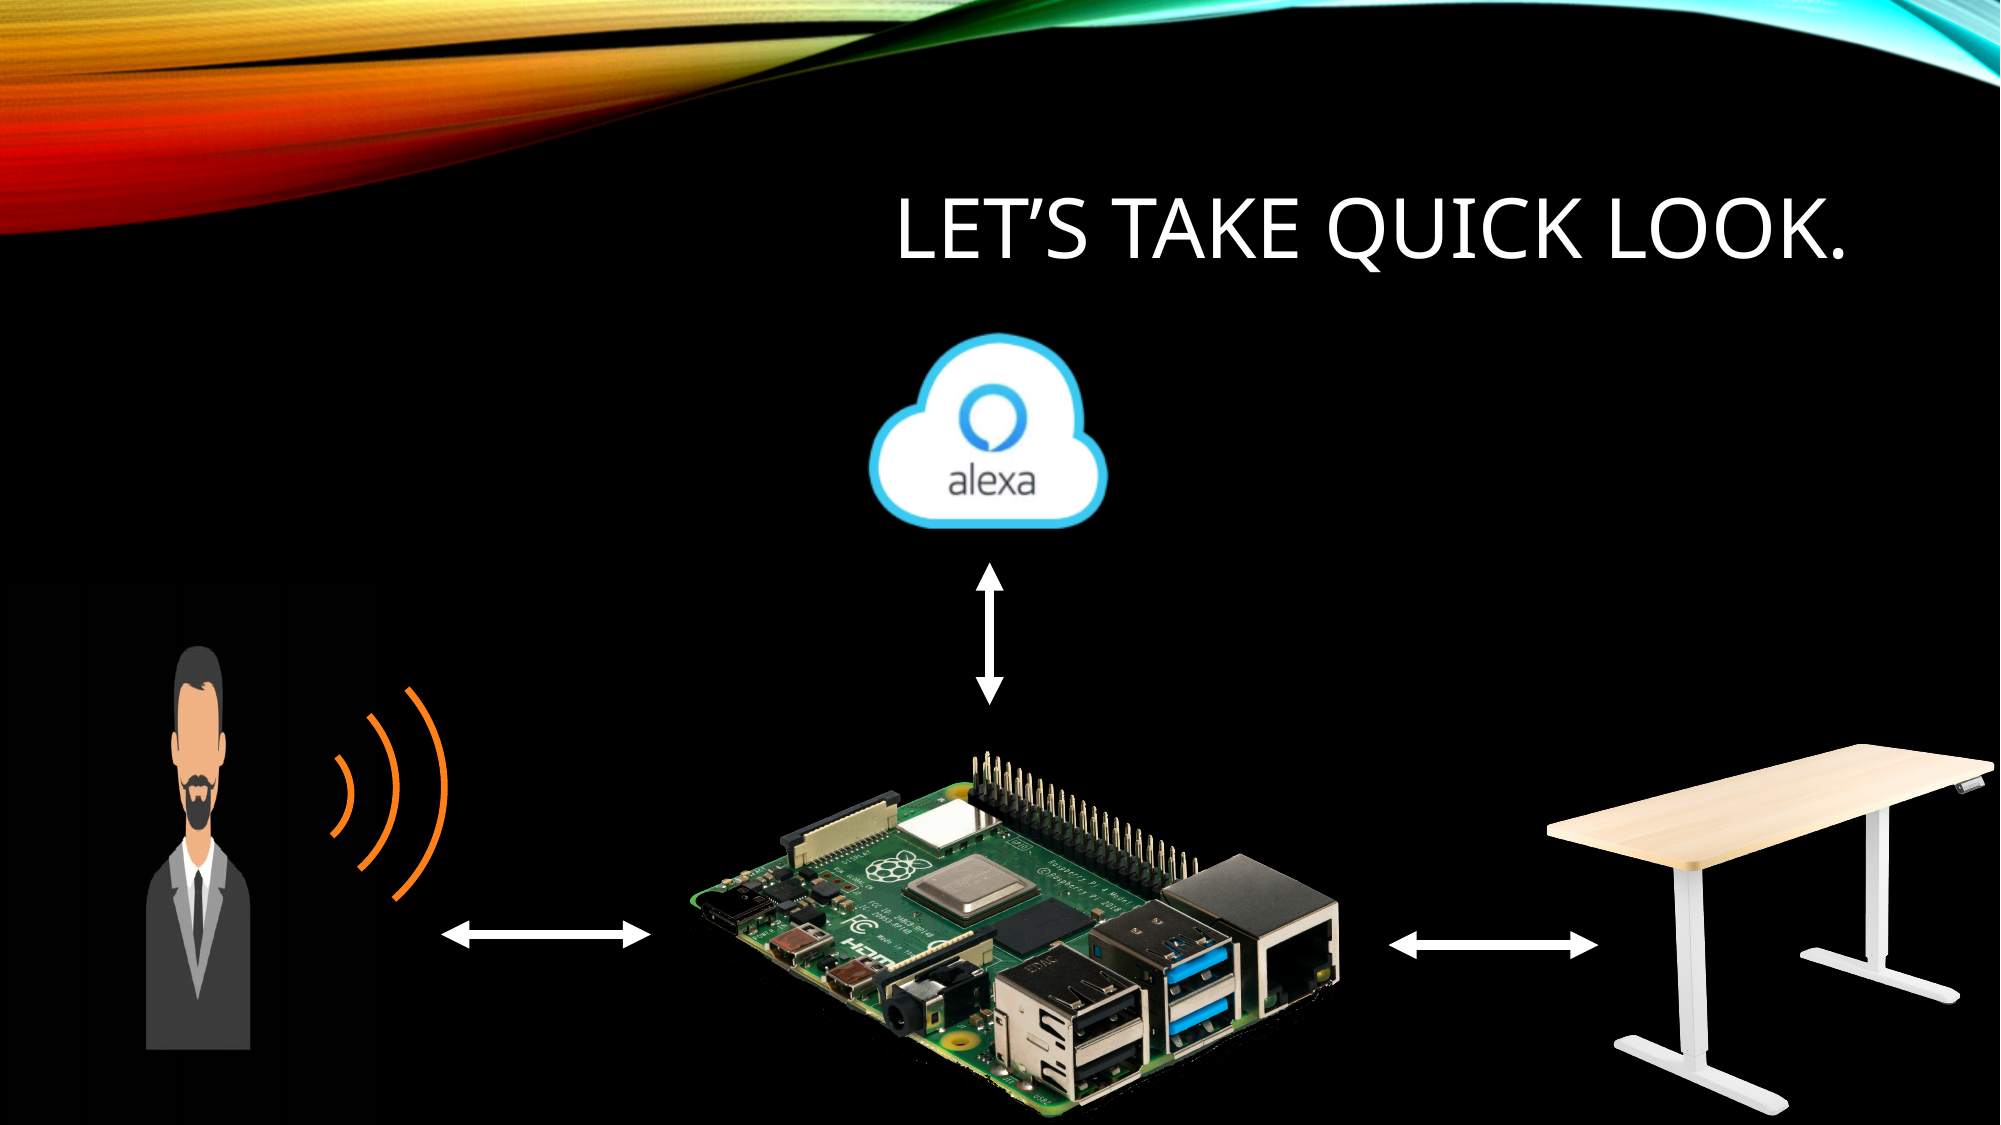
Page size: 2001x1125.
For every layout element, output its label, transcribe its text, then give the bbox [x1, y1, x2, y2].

title Let’s take quick look. [474, 125, 1888, 338]
picture [671, 741, 1350, 1125]
text_box [384, 688, 446, 900]
picture [7, 582, 384, 1125]
picture [1543, 685, 2000, 1125]
picture [0, 0, 2000, 237]
picture [863, 325, 1118, 539]
